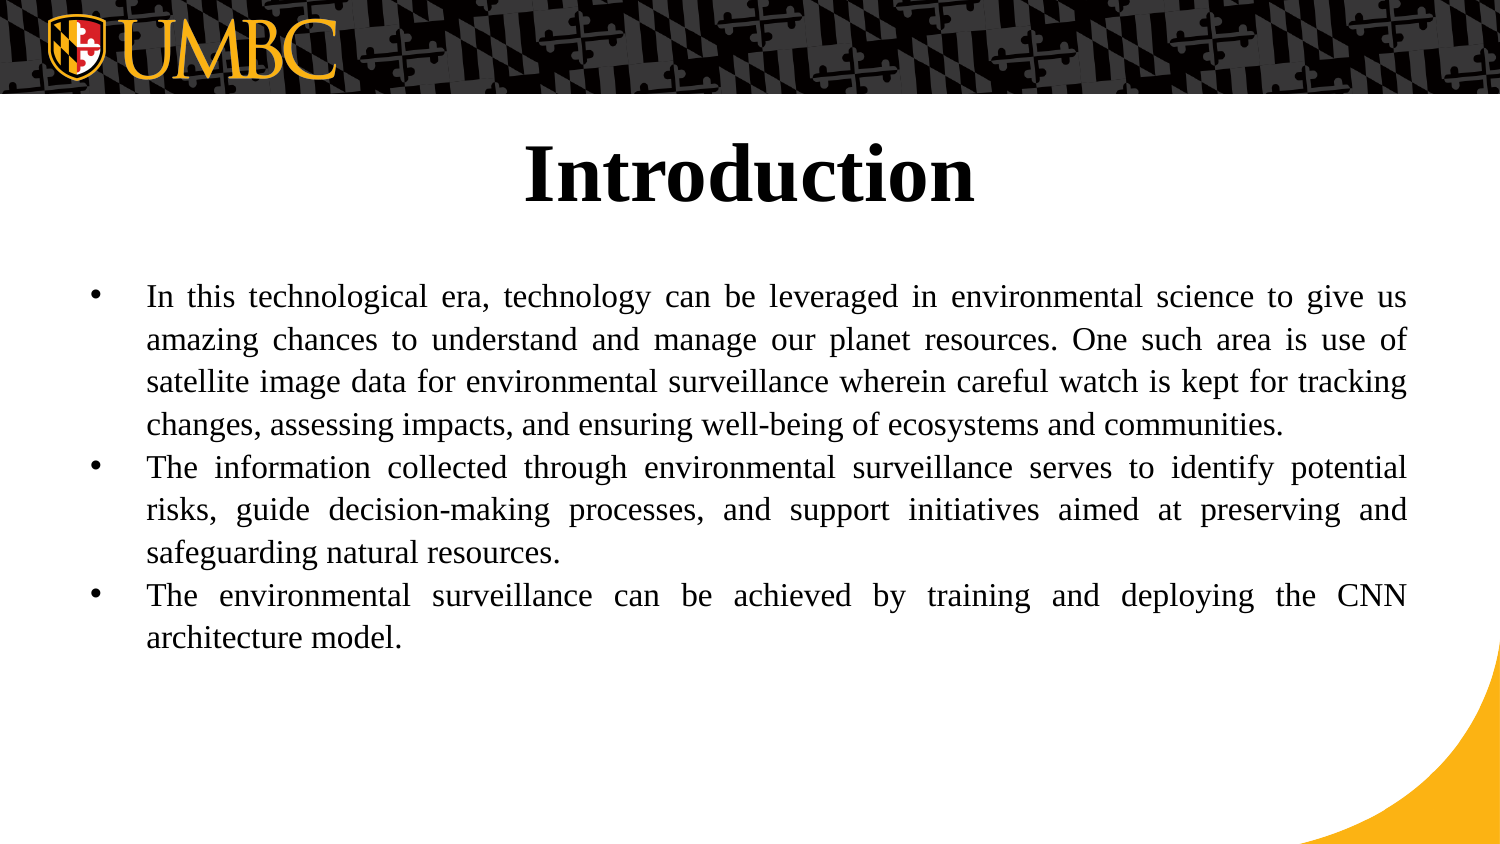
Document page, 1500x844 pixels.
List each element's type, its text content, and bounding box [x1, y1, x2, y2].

title Introduction [75, 115, 1425, 221]
list In this technological era, technology can be leveraged in environmental science to give us amazing chances to understand and manage our planet resources. One such area is use of satellite image data for environmental surveillance wherein careful watch is kept for tracking changes, assessing impacts, and ensuring well-being of ecosystems and communities. The information collected through environmental surveillance serves to identify potential risks, guide decision-making processes, and support initiatives aimed at preserving and safeguarding natural resources. The environmental surveillance can be achieved by training and deploying the CNN architecture model. [75, 264, 1425, 754]
picture [0, 0, 1500, 94]
picture [1299, 639, 1500, 844]
